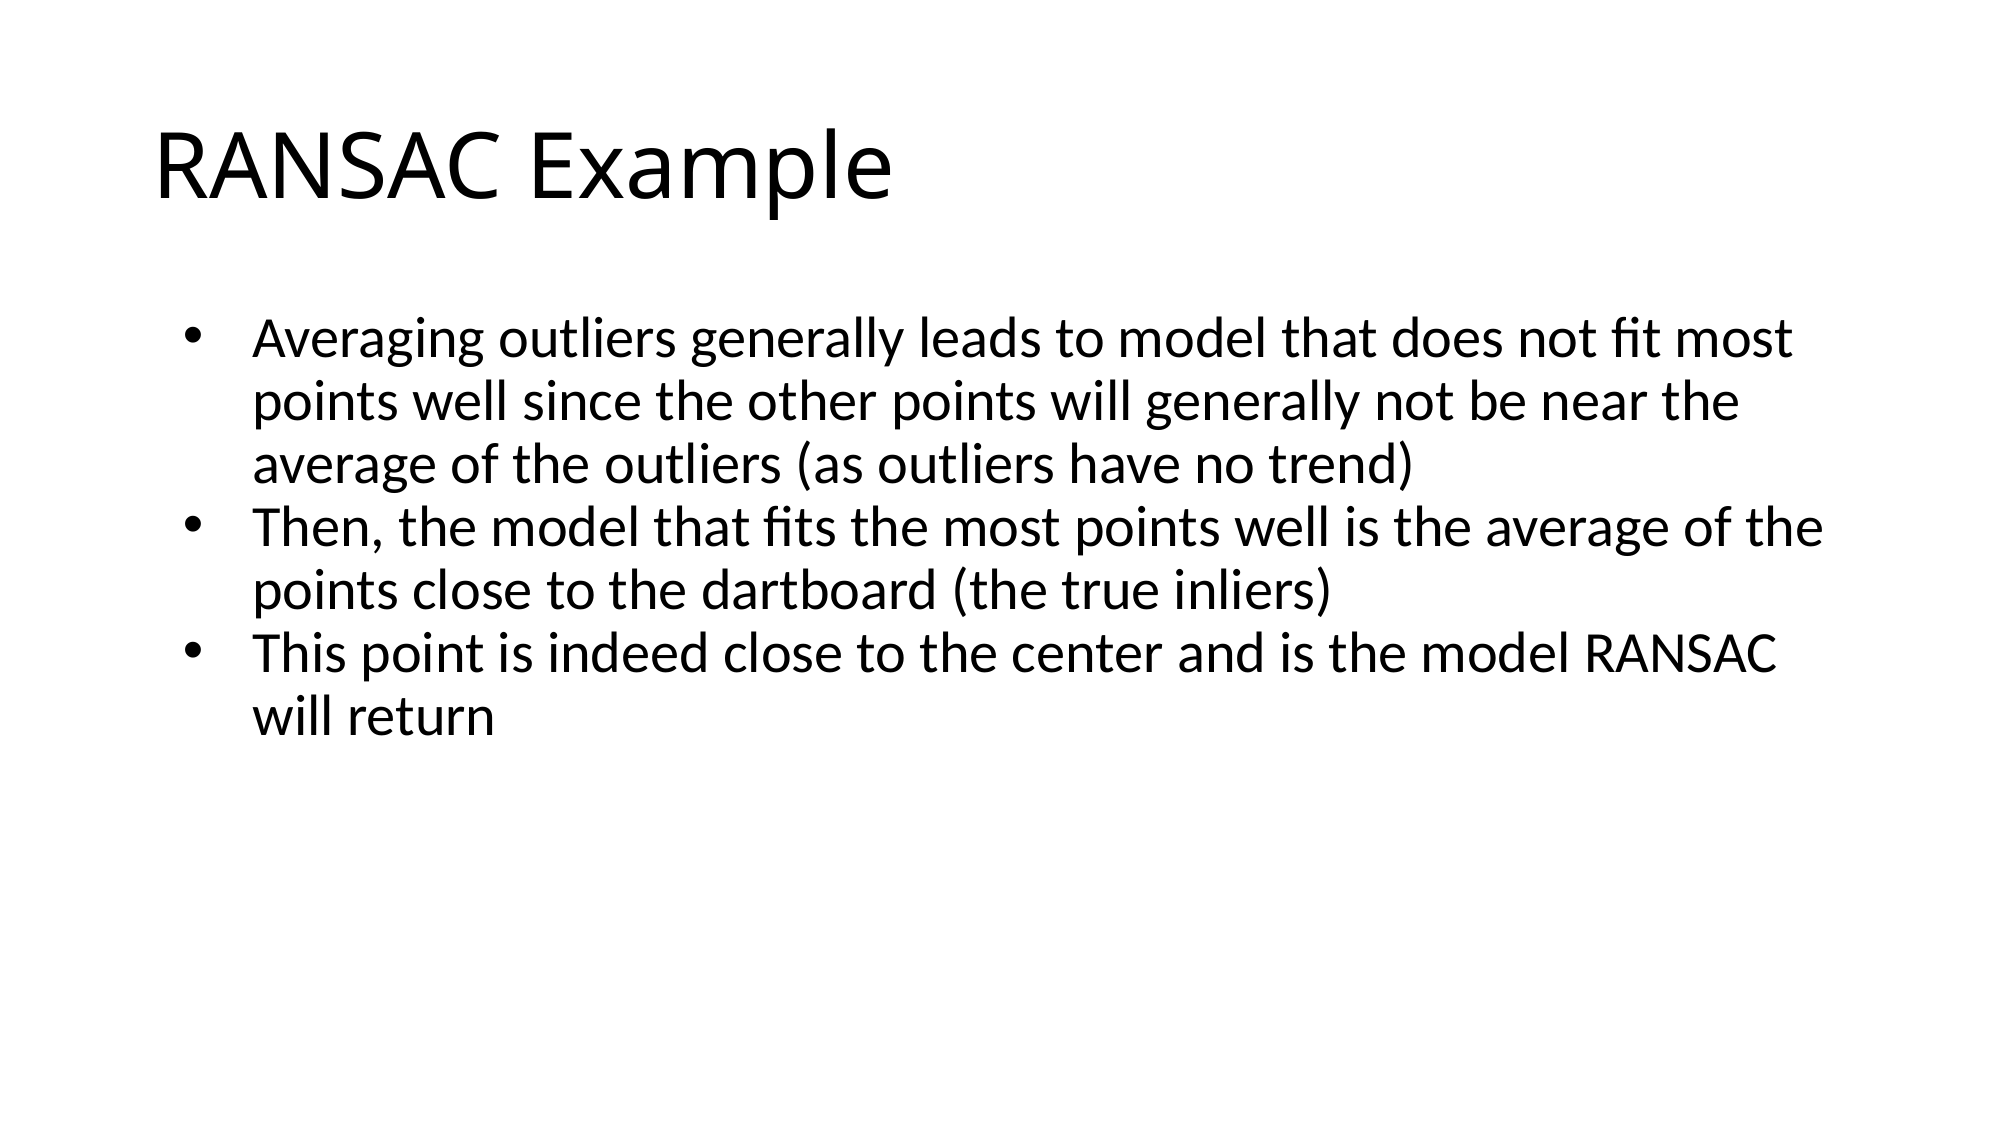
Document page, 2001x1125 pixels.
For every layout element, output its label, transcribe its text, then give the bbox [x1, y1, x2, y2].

title RANSAC Example [137, 59, 1863, 278]
list Averaging outliers generally leads to model that does not fit most points well since the other points will generally not be near the average of the outliers (as outliers have no trend) Then, the model that fits the most points well is the average of the points close to the dartboard (the true inliers) This point is indeed close to the center and is the model RANSAC will return [137, 299, 1863, 1014]
